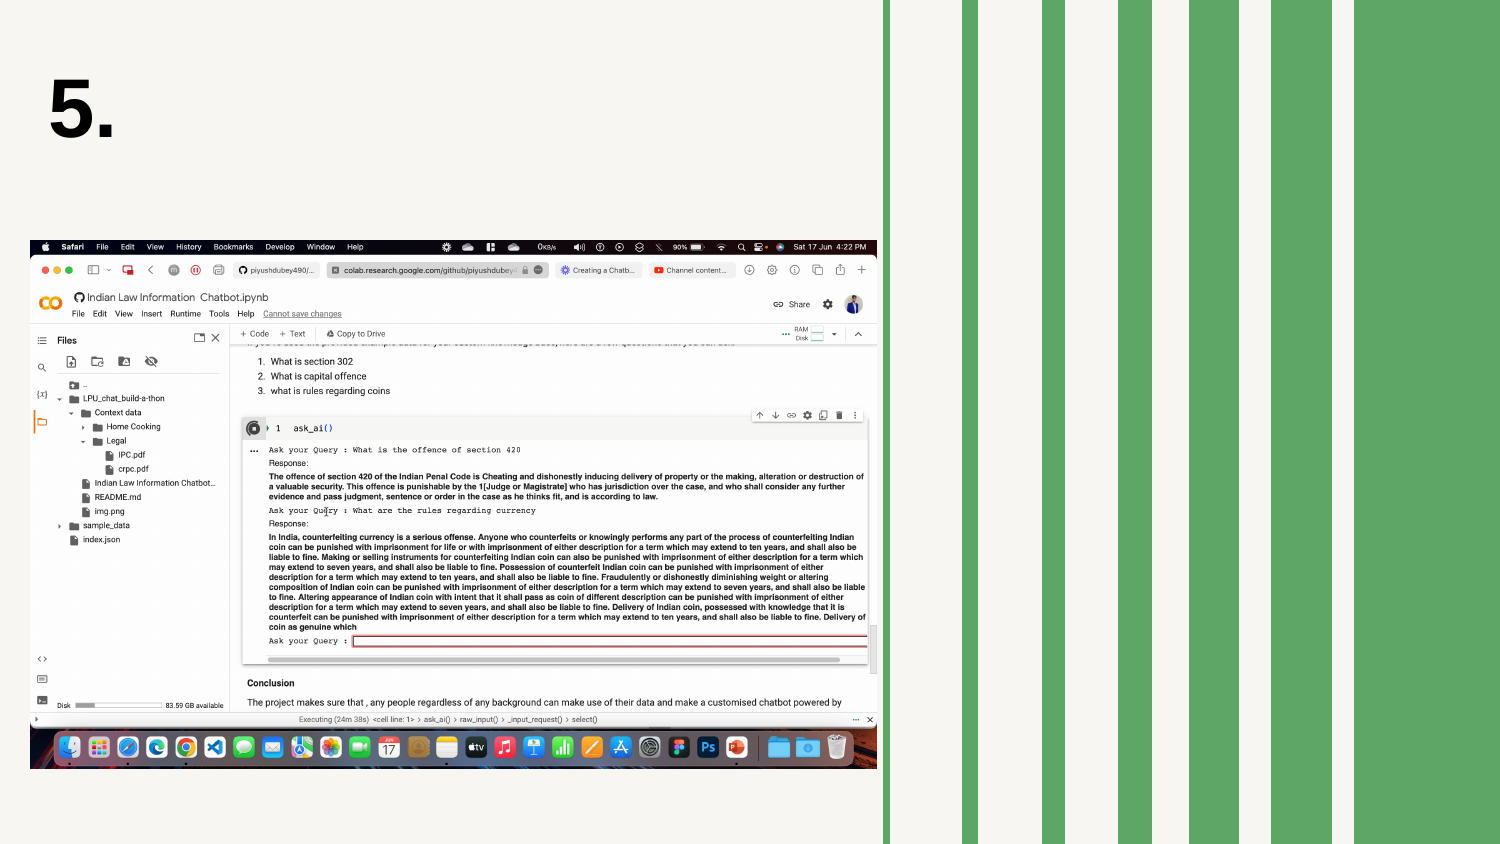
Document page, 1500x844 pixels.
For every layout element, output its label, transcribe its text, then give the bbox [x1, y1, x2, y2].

picture [30, 240, 877, 770]
text_box 5. [33, 47, 134, 162]
